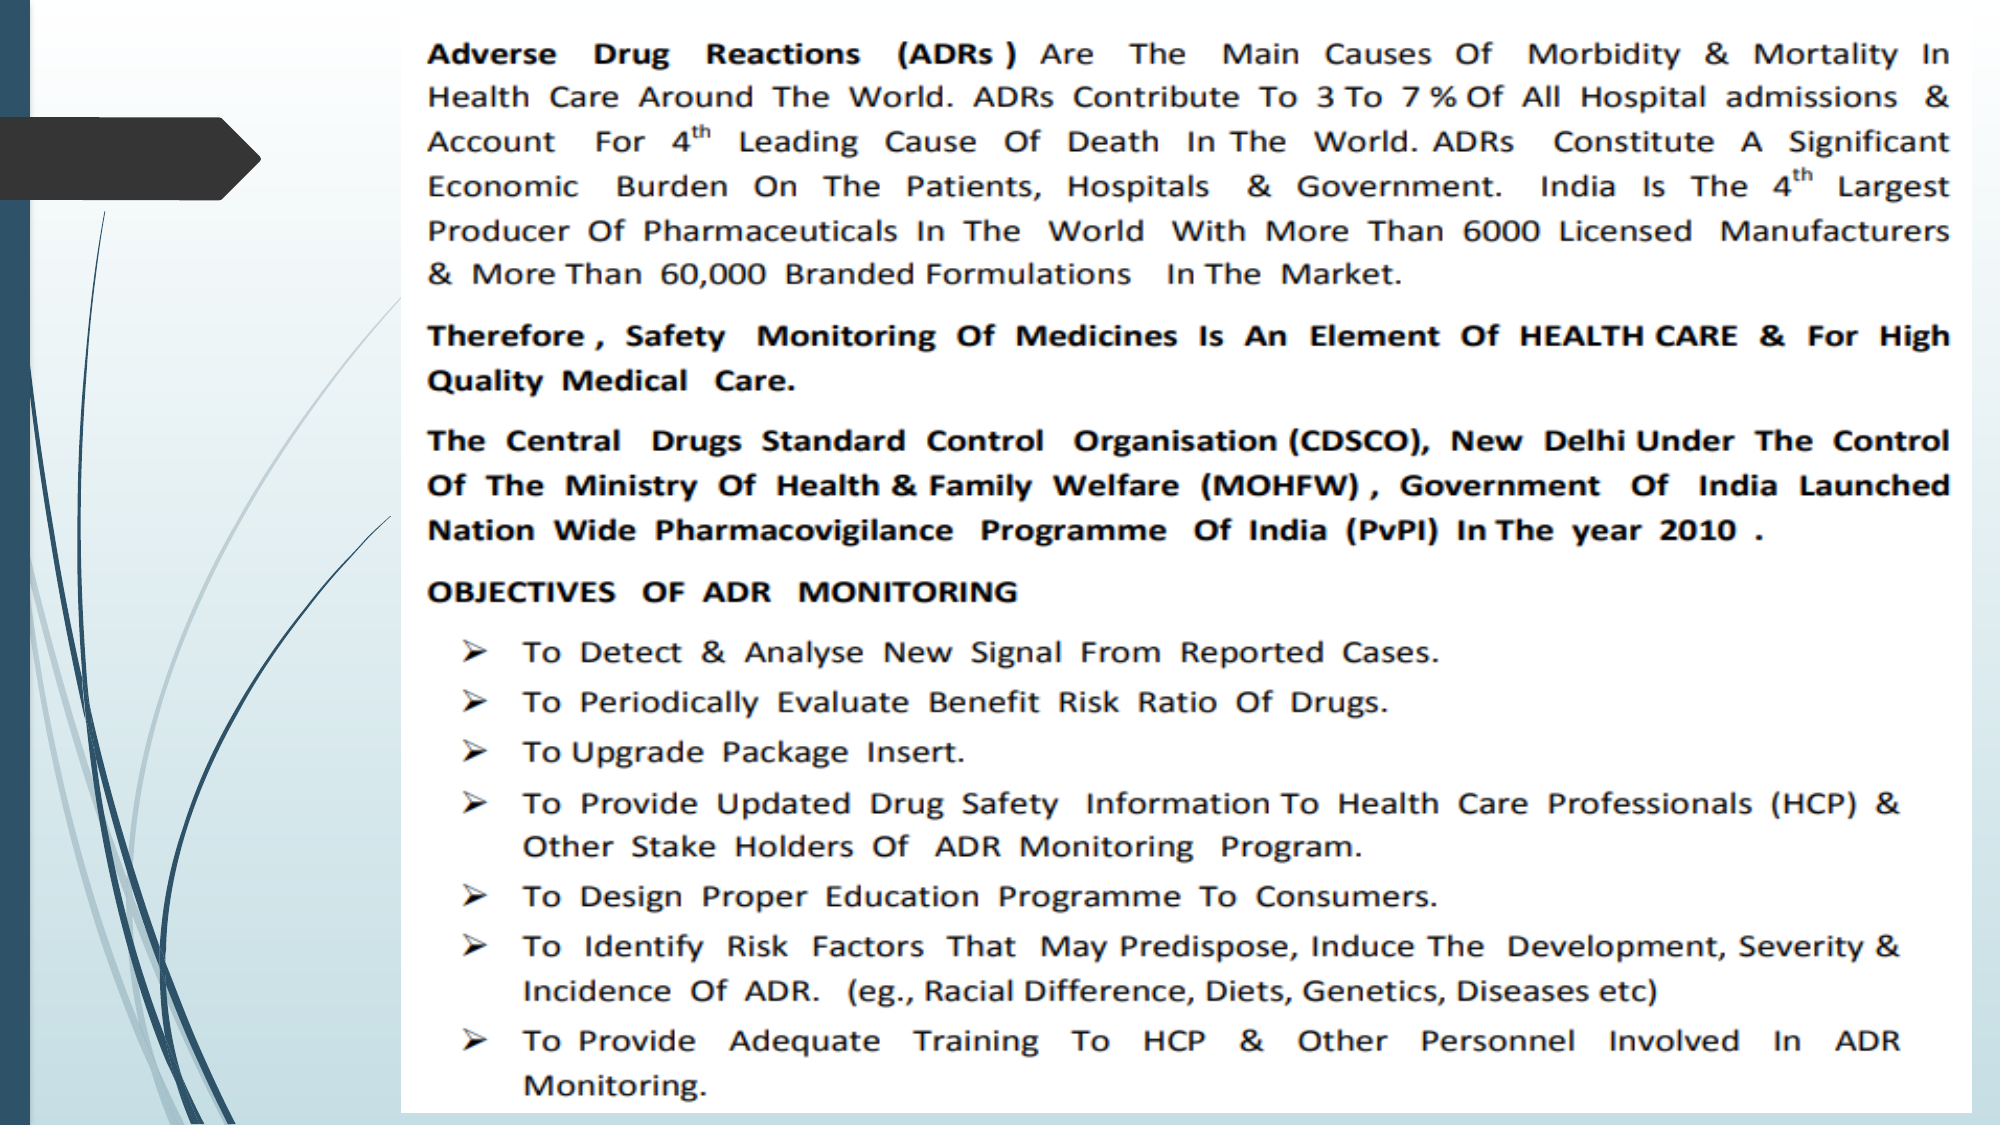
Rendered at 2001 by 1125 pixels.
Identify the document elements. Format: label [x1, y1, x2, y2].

picture [400, 15, 1972, 1113]
